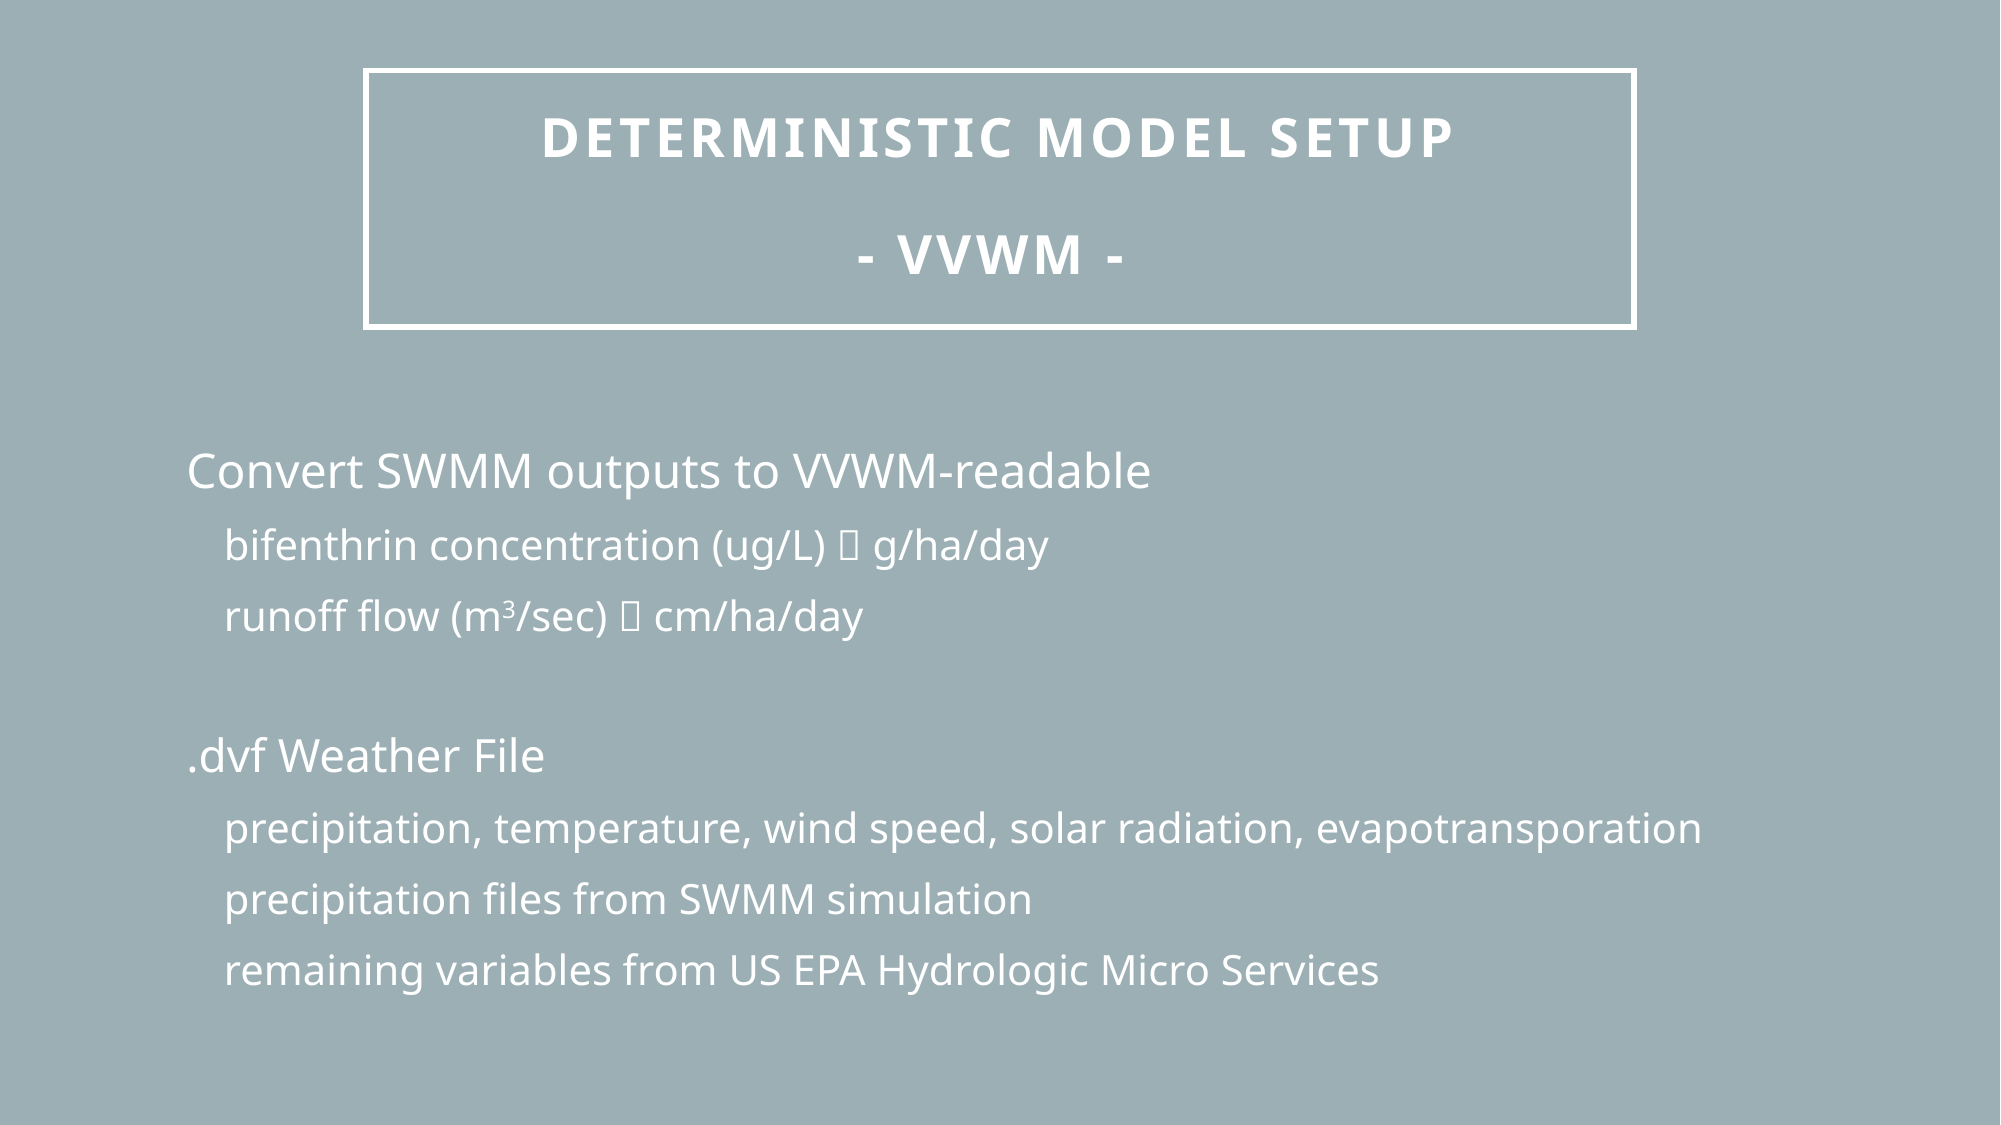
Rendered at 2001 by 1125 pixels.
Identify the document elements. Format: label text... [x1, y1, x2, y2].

title Deterministic Model setup - VVWM - [363, 68, 1637, 330]
list Convert SWMM outputs to VVWM-readable bifenthrin concentration (ug/L)  g/ha/day runoff flow (m3/sec)  cm/ha/day .dvf Weather File precipitation, temperature, wind speed, solar radiation, evapotransporation precipitation files from SWMM simulation remaining variables from US EPA Hydrologic Micro Services [171, 432, 1829, 1091]
